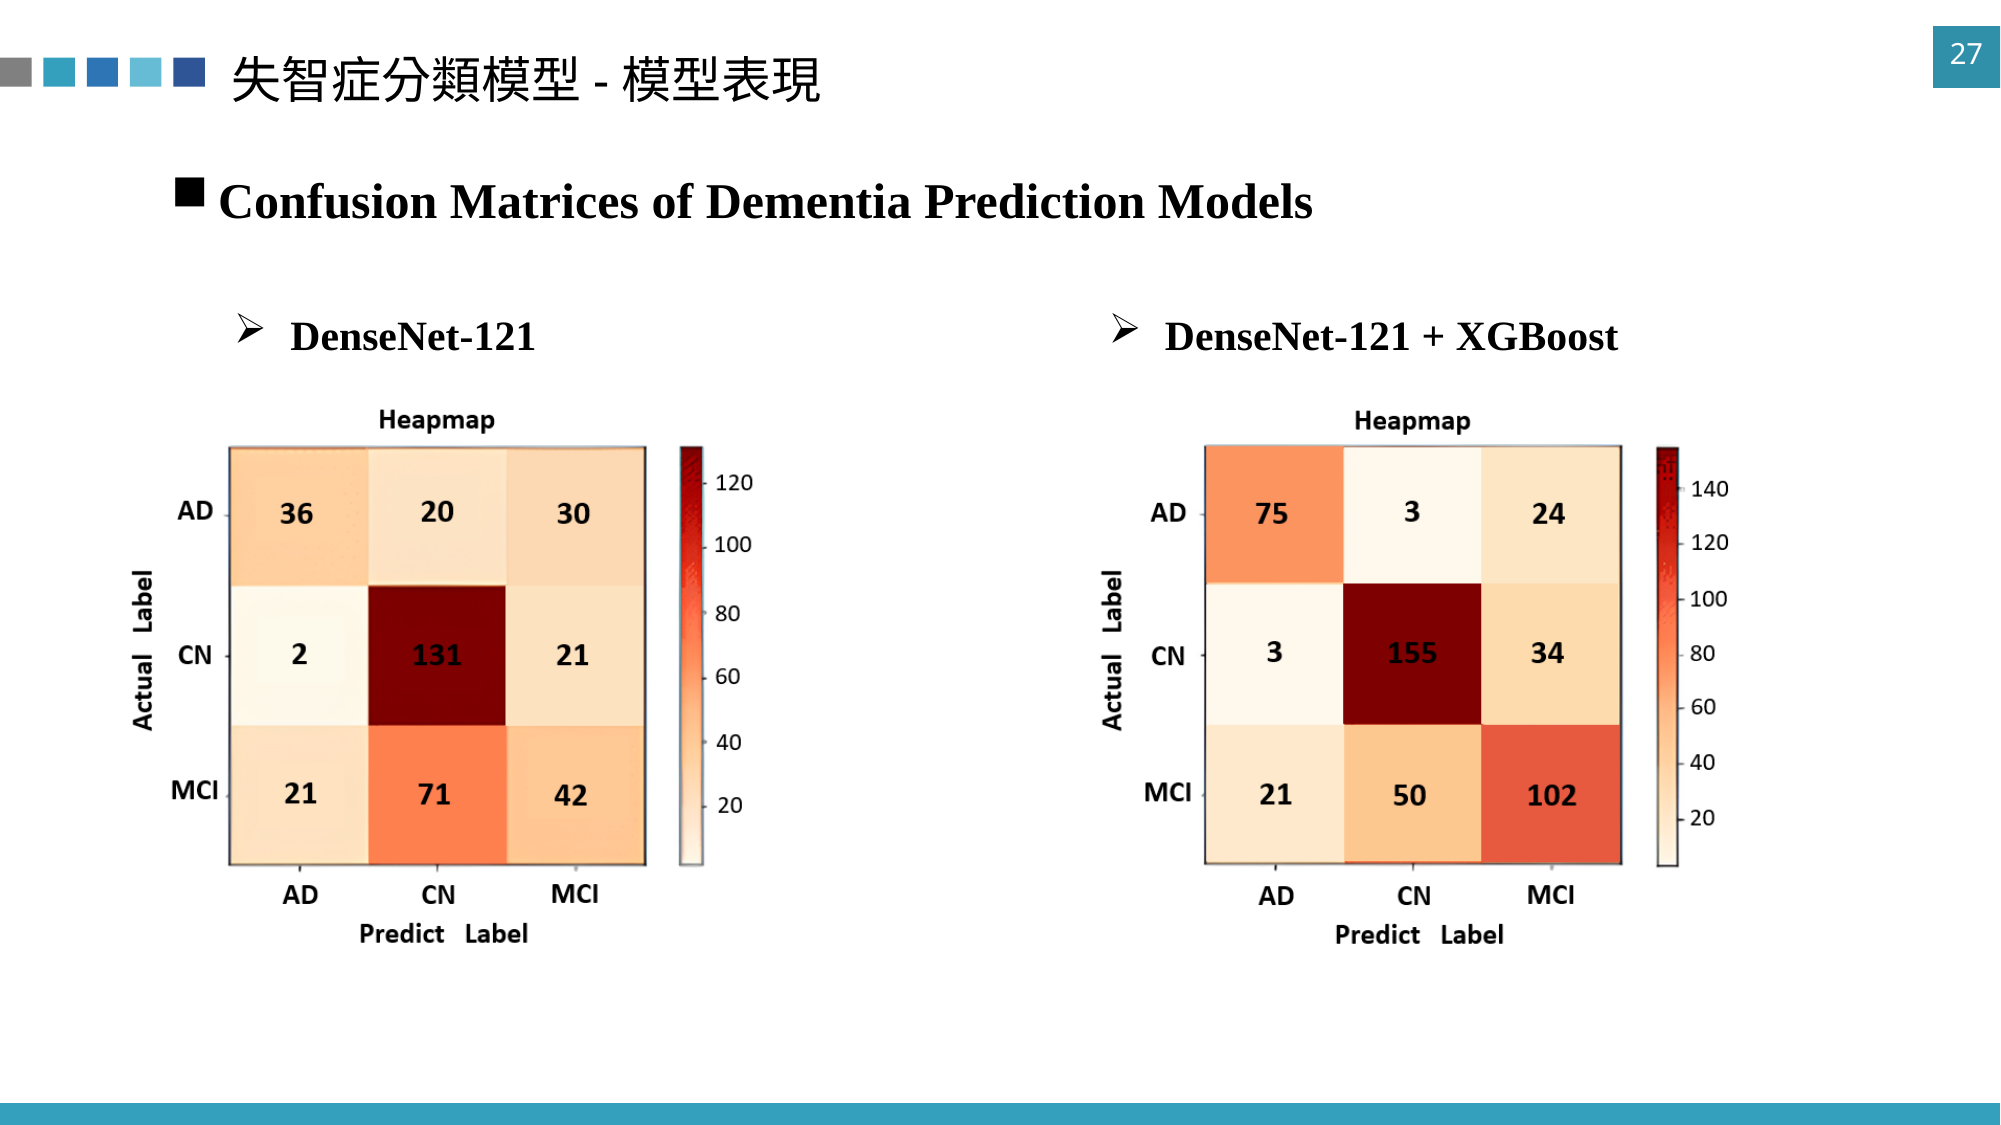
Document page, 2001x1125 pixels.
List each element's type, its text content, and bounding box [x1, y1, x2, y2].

text_box DenseNet-121 + XGBoost [1093, 292, 1643, 373]
title 失智症分類模型-模型表現 [216, 26, 1921, 140]
text_box DenseNet-121 [218, 292, 769, 373]
text_box Confusion Matrices of Dementia Prediction Models [156, 161, 1330, 236]
picture [37, 373, 1841, 956]
